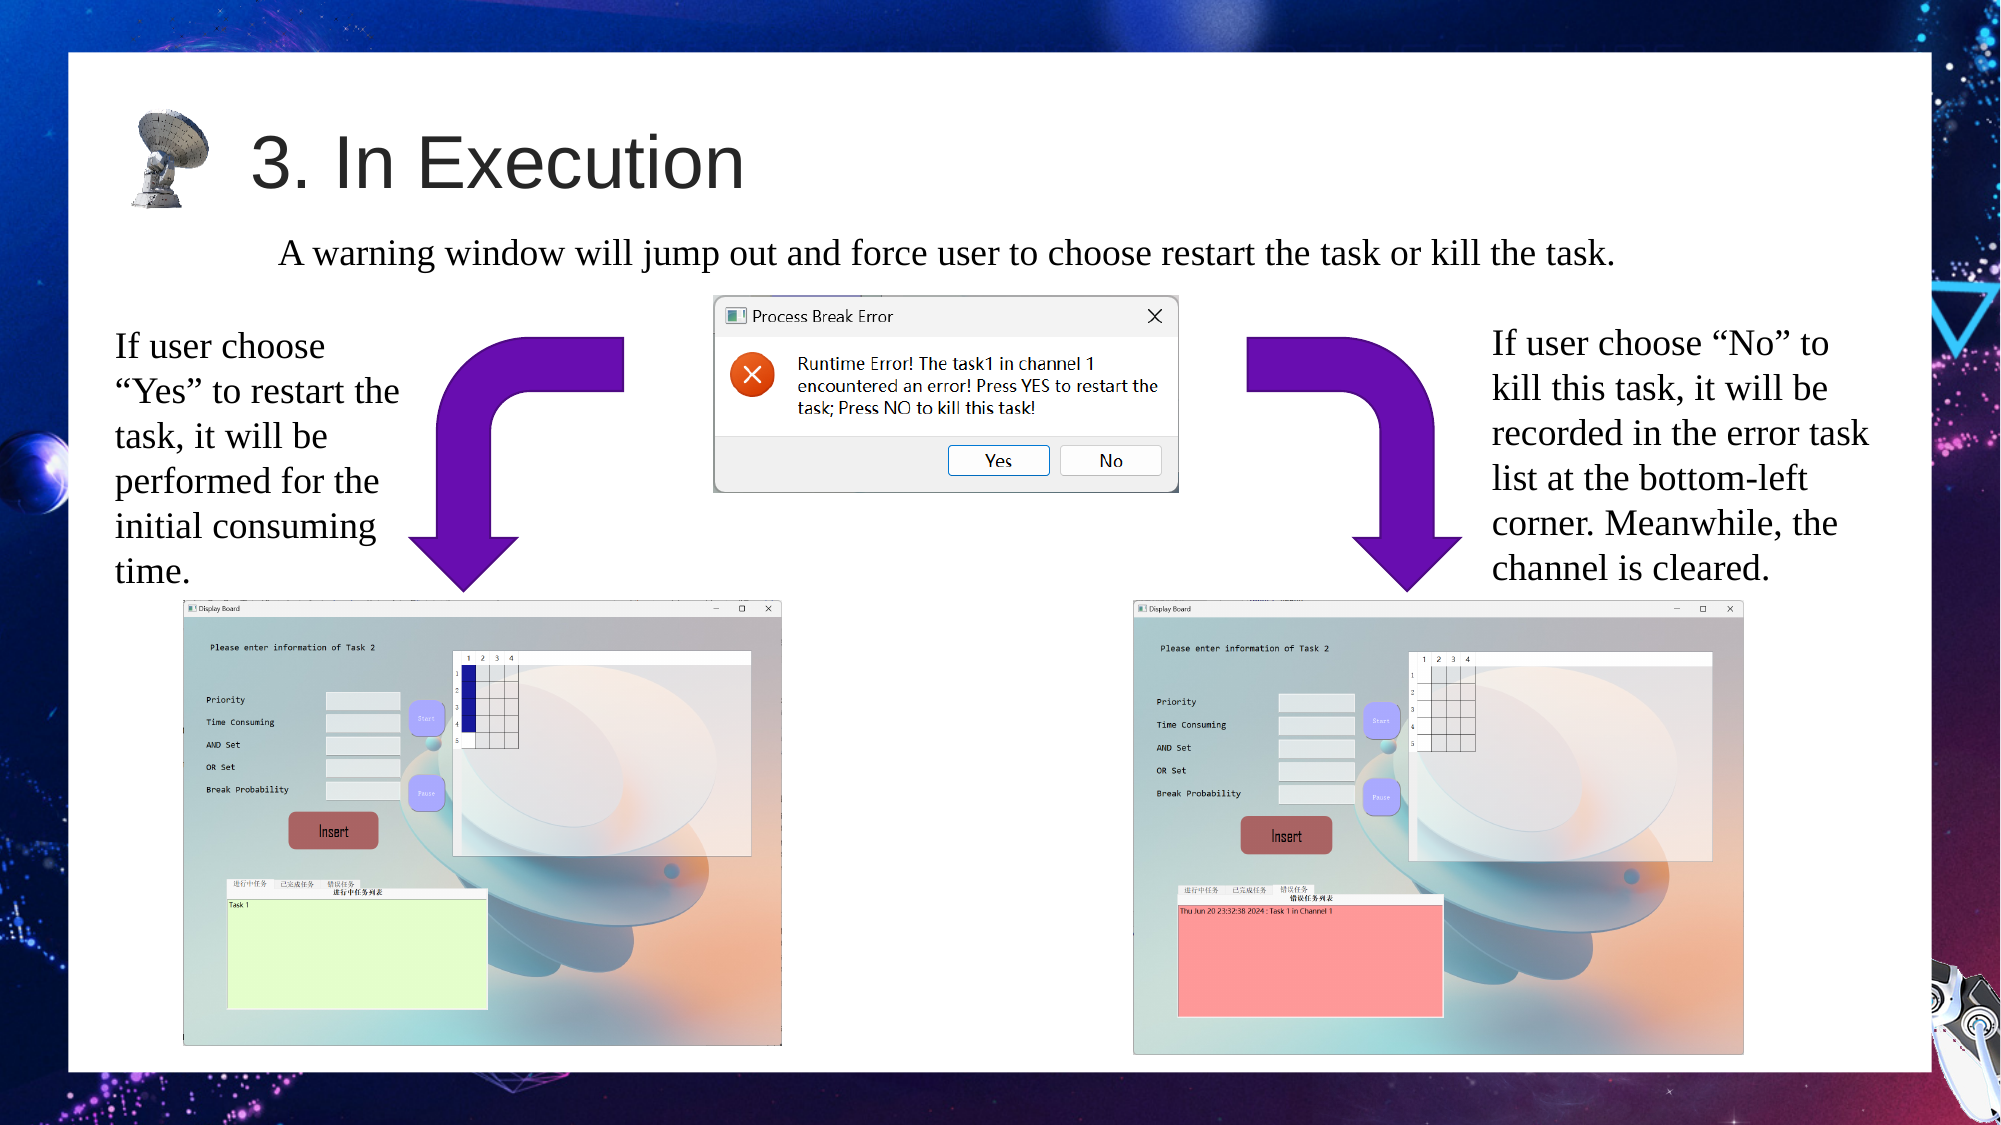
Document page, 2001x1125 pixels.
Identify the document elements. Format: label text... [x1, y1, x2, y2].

text_box A warning window will jump out and force user to choose restart the task or kill the task. [263, 220, 1767, 281]
text_box [1246, 336, 1463, 593]
text_box If user choose “Yes” to restart the task, it will be performed for the initial consuming time. [100, 313, 426, 598]
text_box [426, 336, 625, 593]
picture [0, 0, 2001, 1125]
text_box If user choose “No” to kill this task, it will be recorded in the error task list at the bottom-left corner. Meanwhile, the channel is cleared. [1477, 310, 1904, 596]
text_box 3. In Execution [236, 105, 805, 211]
